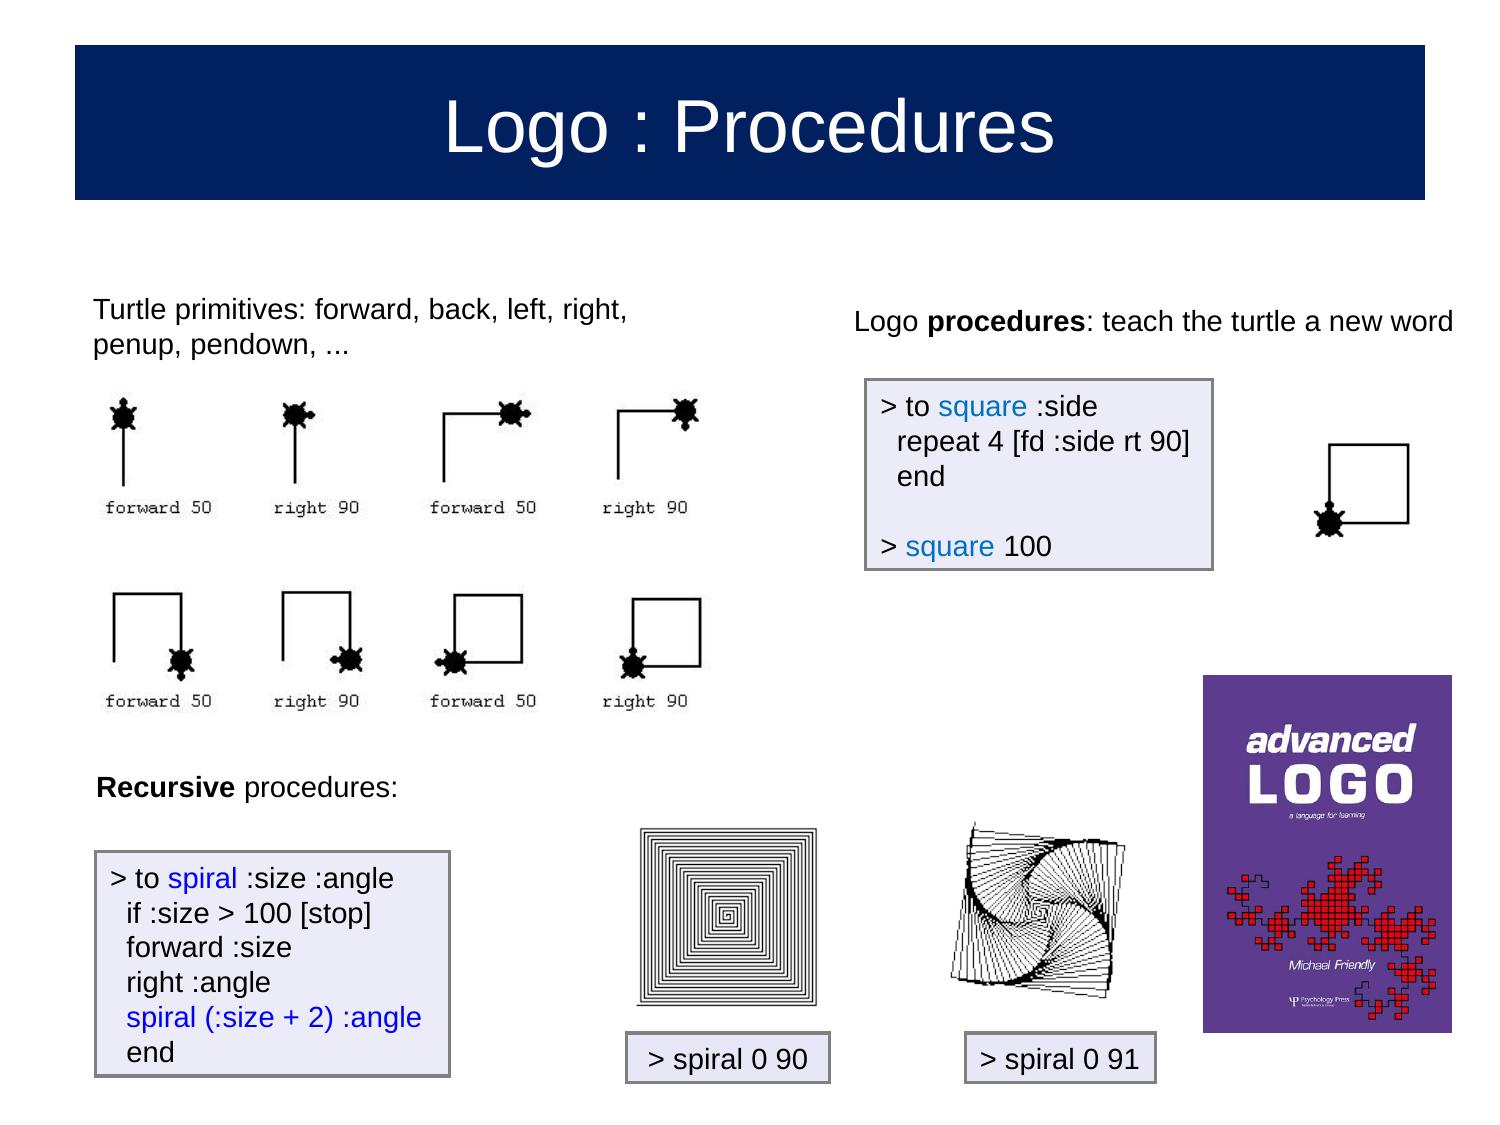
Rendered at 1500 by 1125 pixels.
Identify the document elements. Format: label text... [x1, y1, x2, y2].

picture [1202, 675, 1452, 1034]
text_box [838, 295, 1471, 573]
title Logo : Procedures [75, 45, 1425, 200]
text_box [80, 760, 1156, 1084]
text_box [77, 282, 719, 719]
